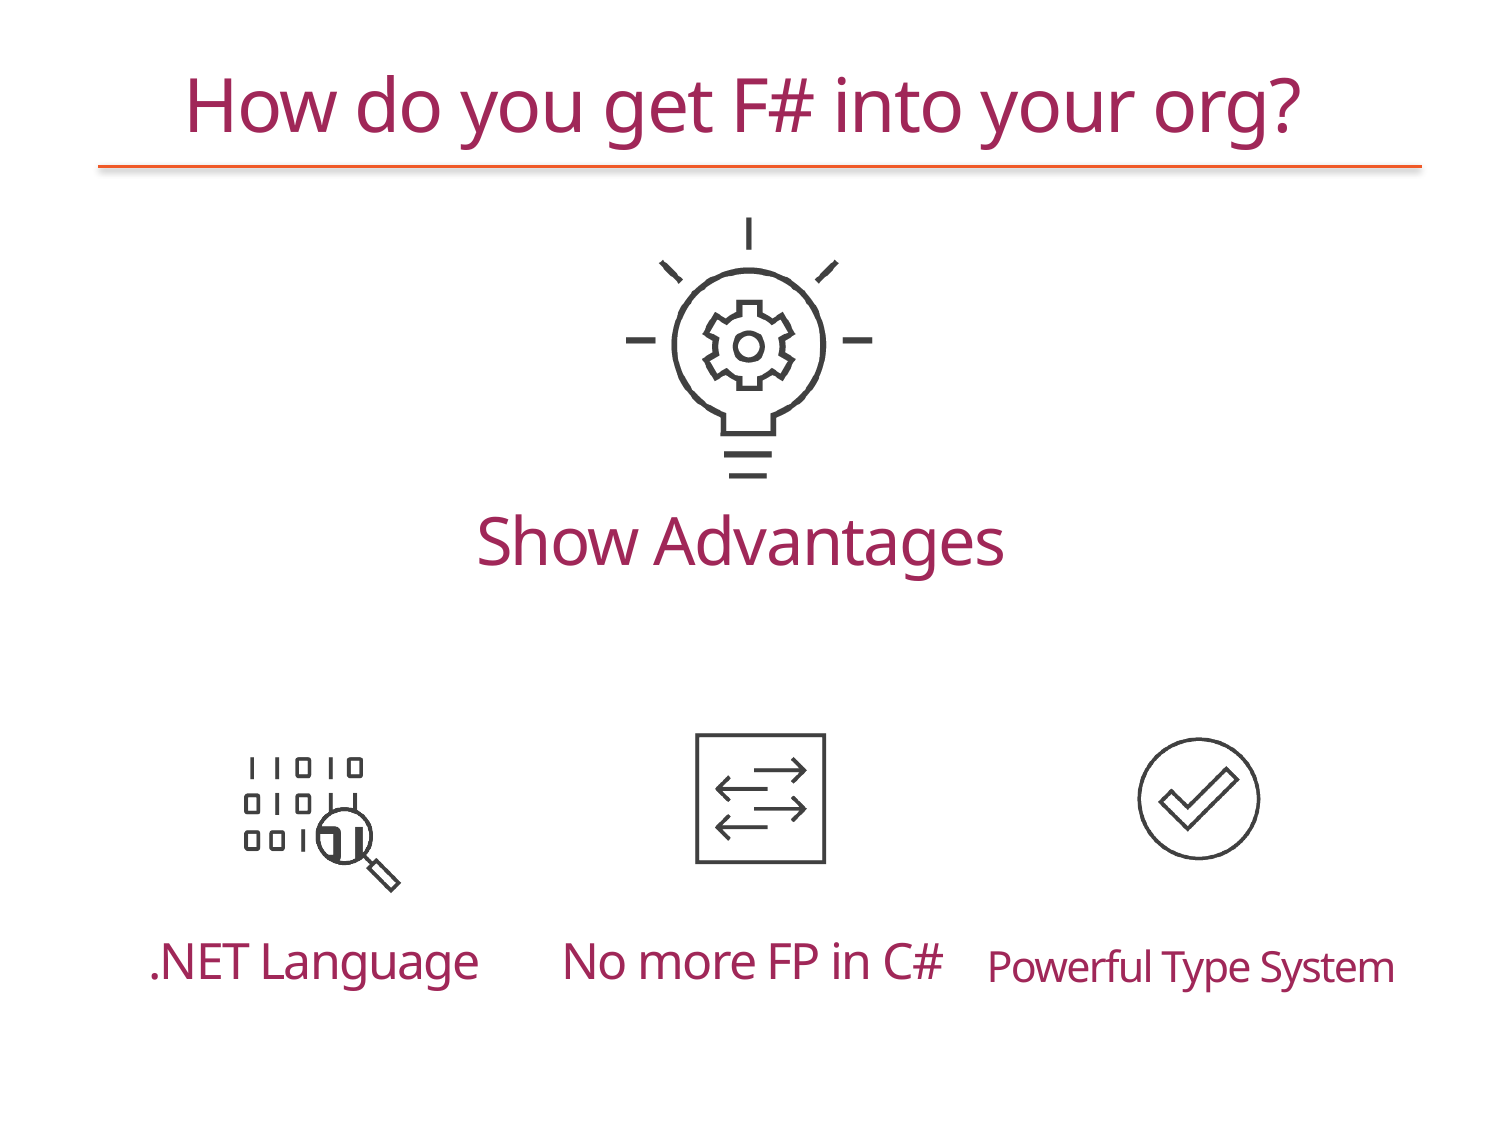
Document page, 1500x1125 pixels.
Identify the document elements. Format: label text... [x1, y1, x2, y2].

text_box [984, 692, 1414, 1000]
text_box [107, 717, 537, 998]
title How do you get F# into your org? [130, 45, 1370, 156]
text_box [545, 692, 975, 998]
text_box Show Advantages [366, 479, 1131, 587]
picture [592, 191, 905, 505]
